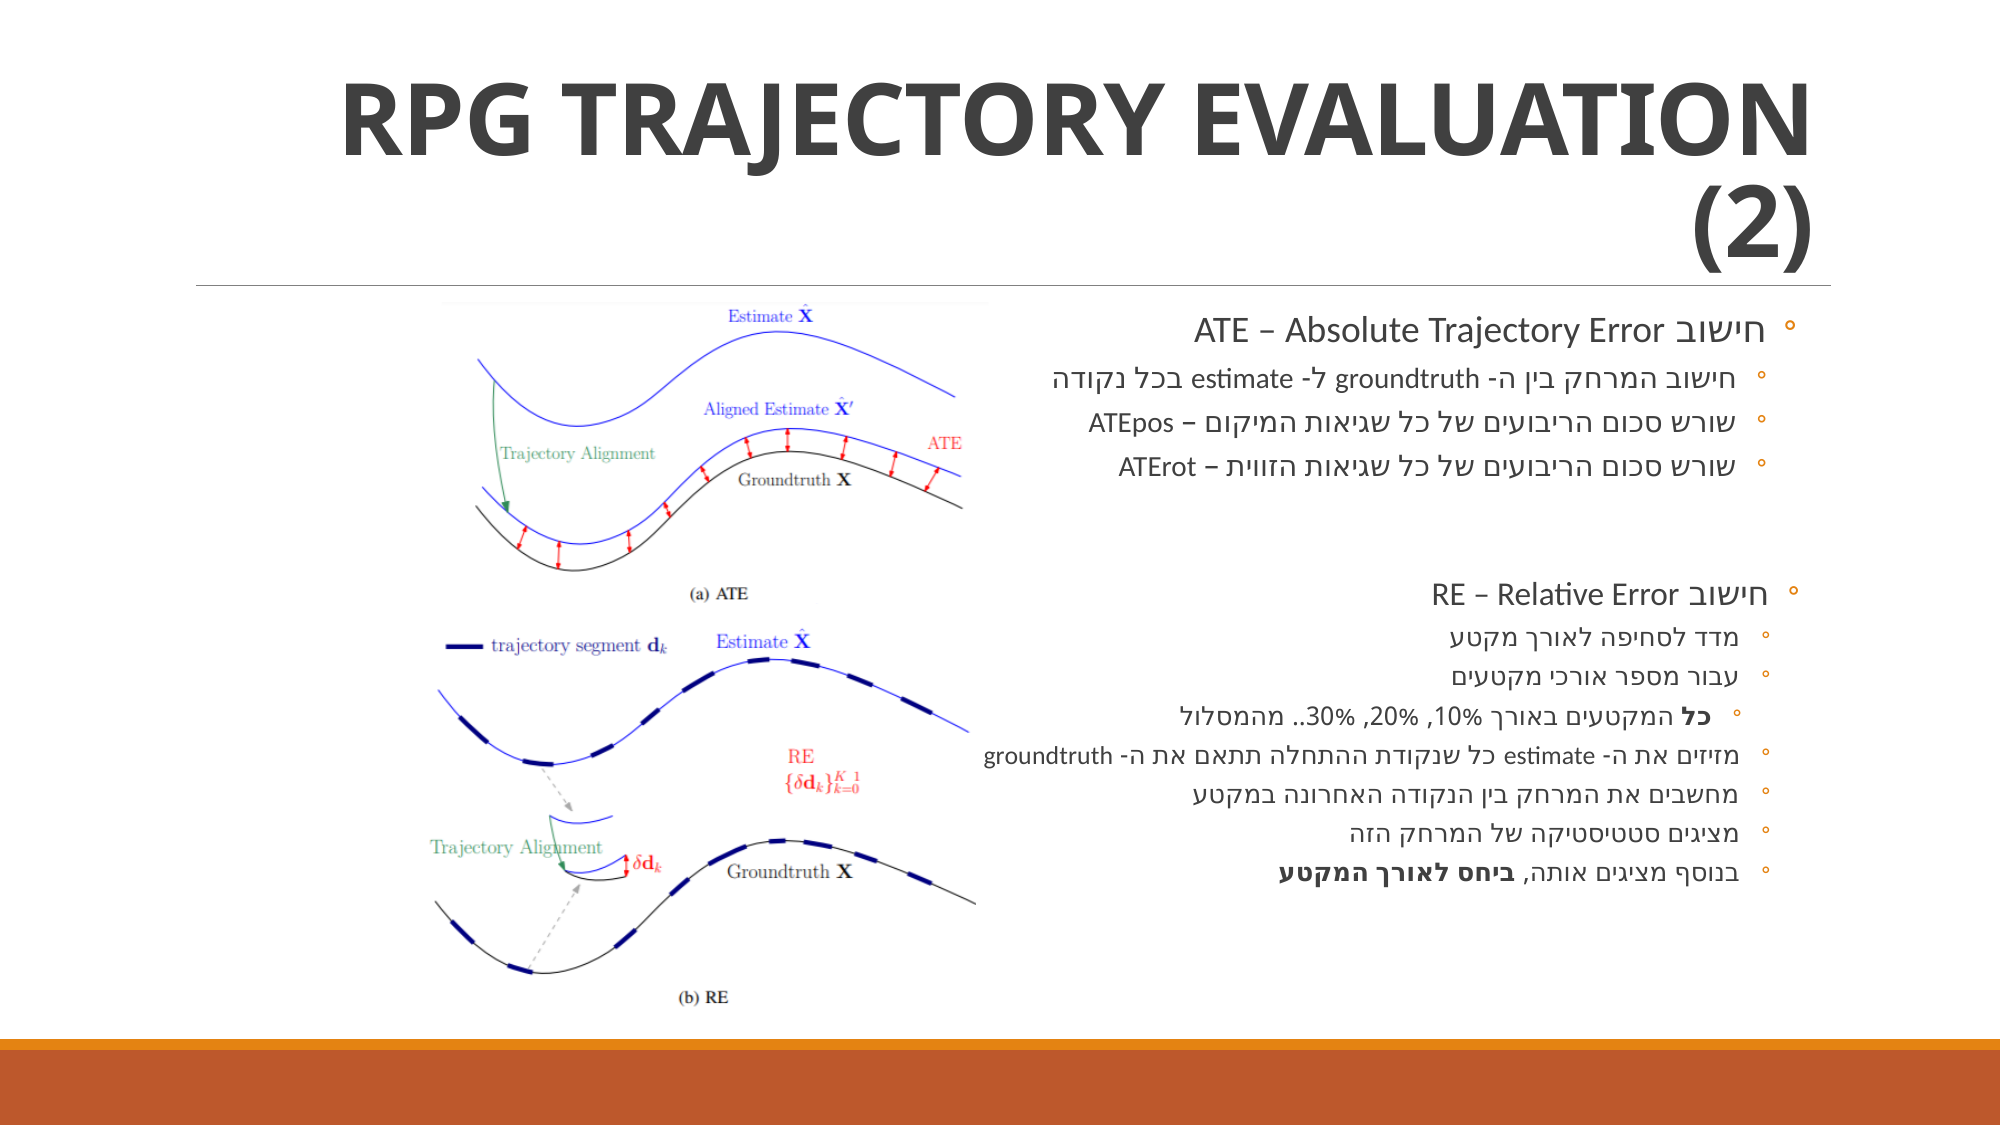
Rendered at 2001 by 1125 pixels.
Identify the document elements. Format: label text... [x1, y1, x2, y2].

title Rpg Trajectory Evaluation (2) [180, 47, 1830, 285]
picture [423, 627, 977, 1021]
text_box חישוב RE – Relative Error מדד לסחיפה לאורך מקטע עבור מספר אורכי מקטעים כל המקטעים באורך 10%, 20%, 30%.. מהמסלול מזיזים את ה- estimate כל שנקודת ההתחלה תתאם את ה- groundtruth מחשבים את המרחק בין הנקודה האחרונה במקטע מציגים סטטיסטיקה של המרחק הזה בנוסף מציגים אותה, ביחס לאורך המקטע [888, 527, 1830, 968]
list חישוב ATE – Absolute Trajectory Error חישוב המרחק בין ה- groundtruth ל- estimate בכל נקודה שורש סכום הריבועים של כל שגיאות המיקום – ATEpos שורש סכום הריבועים של כל שגיאות הזווית – ATErot [995, 302, 1830, 527]
picture [441, 302, 989, 605]
